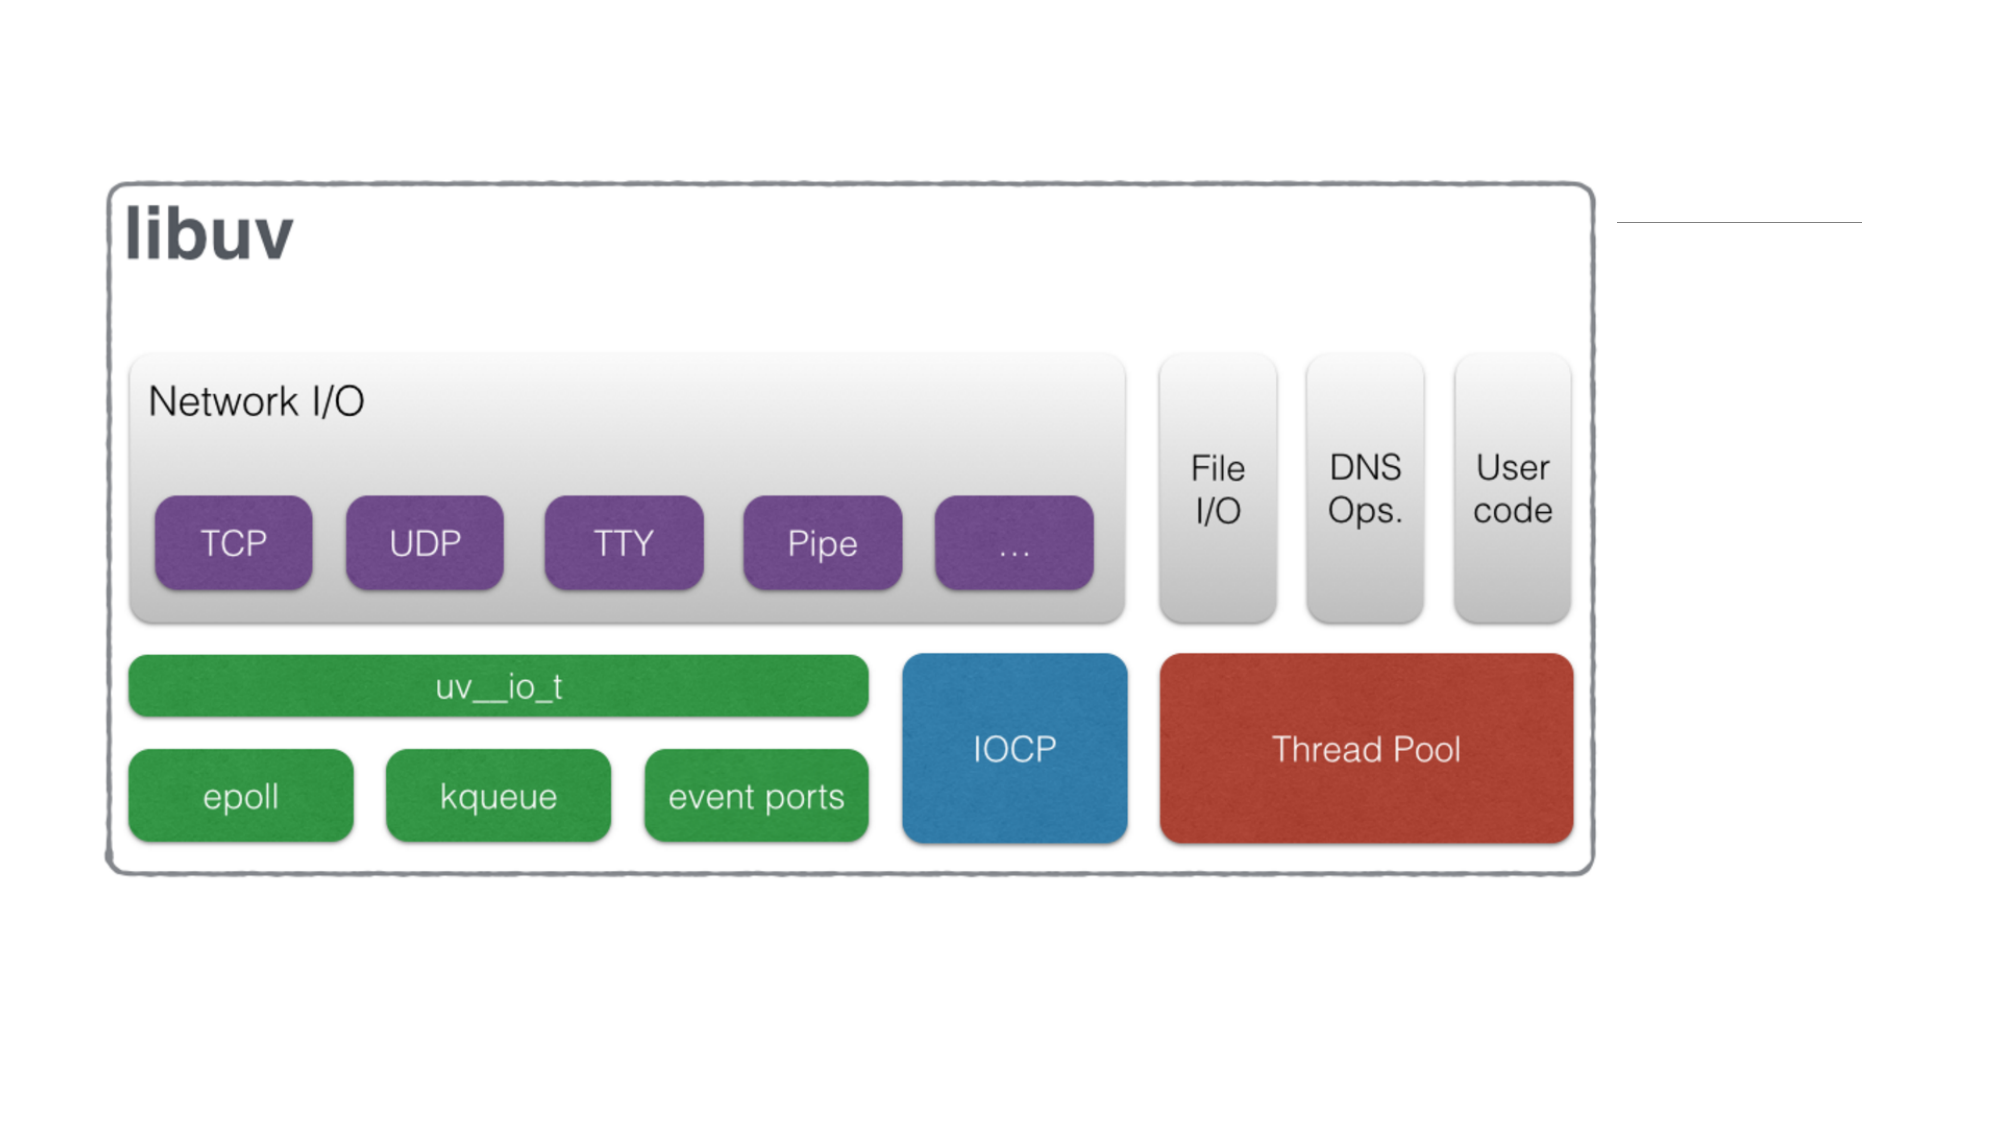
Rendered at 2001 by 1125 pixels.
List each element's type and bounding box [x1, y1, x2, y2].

picture [91, 153, 1617, 894]
